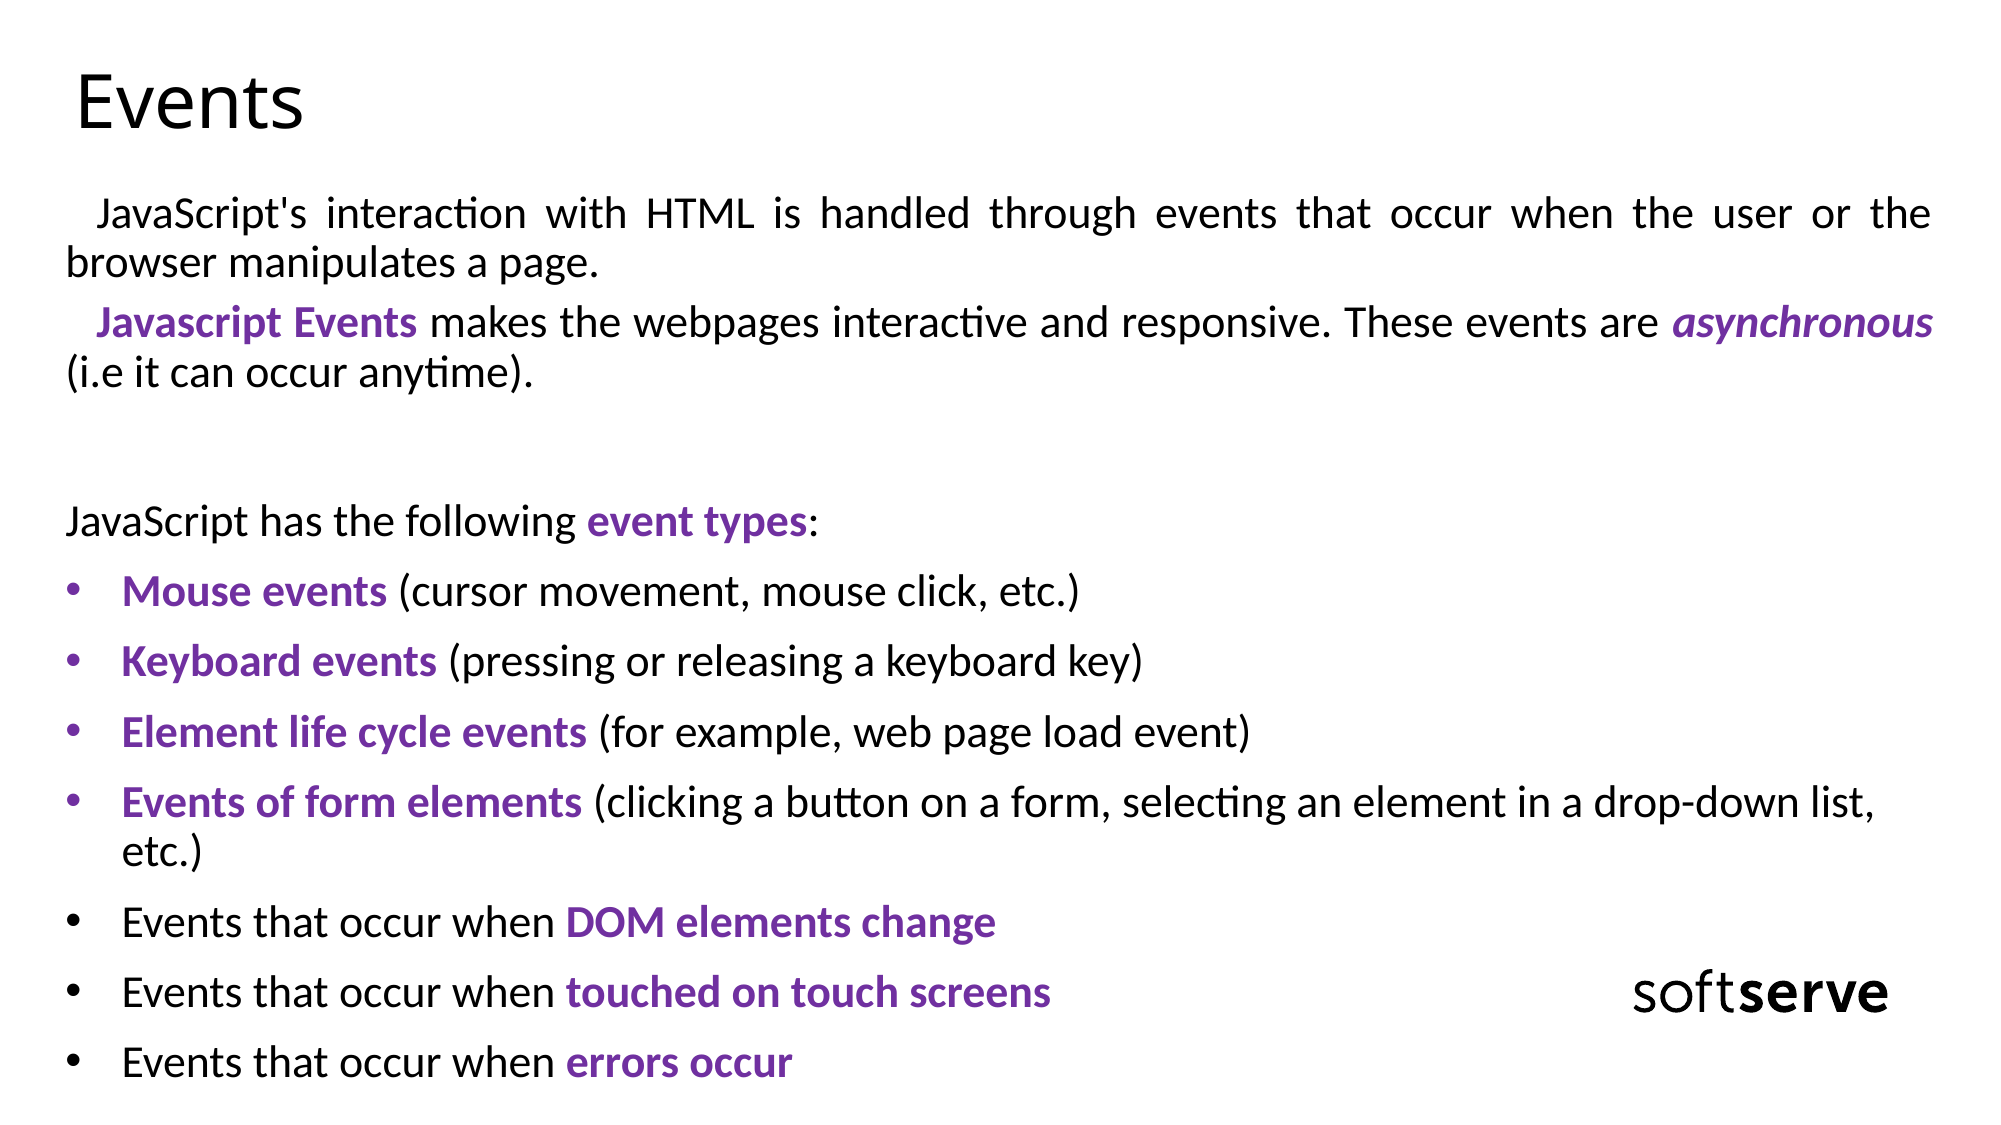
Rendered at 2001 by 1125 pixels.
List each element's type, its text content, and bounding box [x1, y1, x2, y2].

title Events [59, 56, 1957, 143]
list JavaScript's interaction with HTML is handled through events that occur when the user or the browser manipulates a page. Javascript Events makes the webpages interactive and responsive. These events are asynchronous (i.e it can occur anytime). JavaScript has the following event types: Mouse events (cursor movement, mouse click, etc.) Keyboard events (pressing or releasing a keyboard key) Element life cycle events (for example, web page load event) Events of form elements (clicking a button on a form, selecting an element in a drop-down list, etc.) Events that occur when DOM elements change Events that occur when touched on touch screens Events that occur when errors occur [50, 181, 1949, 1106]
